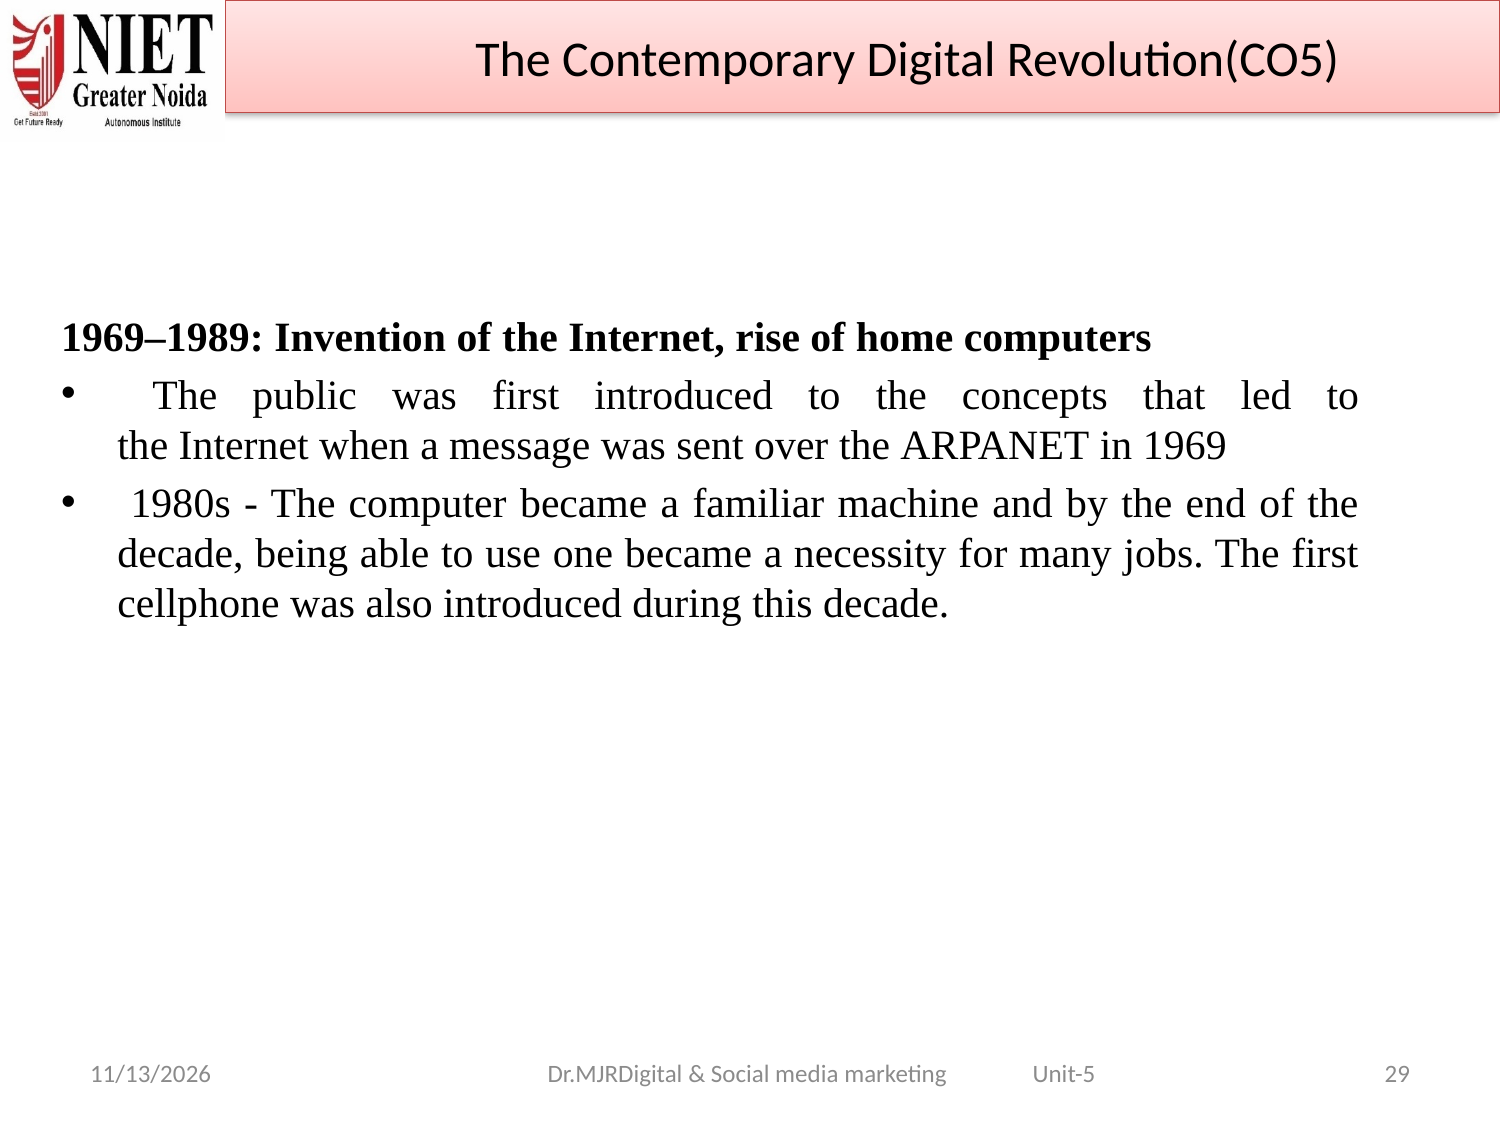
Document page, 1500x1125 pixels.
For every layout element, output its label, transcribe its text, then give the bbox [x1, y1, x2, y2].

list 1969–1989: Invention of the Internet, rise of home computers The public was first introduced to the concepts that led to the Internet when a message was sent over the ARPANET in 1969 1980s - The computer became a familiar machine and by the end of the decade, being able to use one became a necessity for many jobs. The first cellphone was also introduced during this decade. [46, 301, 1375, 1040]
footer Dr.MJRDigital & Social media marketing Unit-5 [412, 1042, 1074, 1103]
text_box The Contemporary Digital Revolution(CO5) [226, 0, 1500, 113]
slide_number 29 [1074, 1042, 1425, 1103]
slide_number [75, 1042, 412, 1103]
picture [0, 0, 226, 142]
